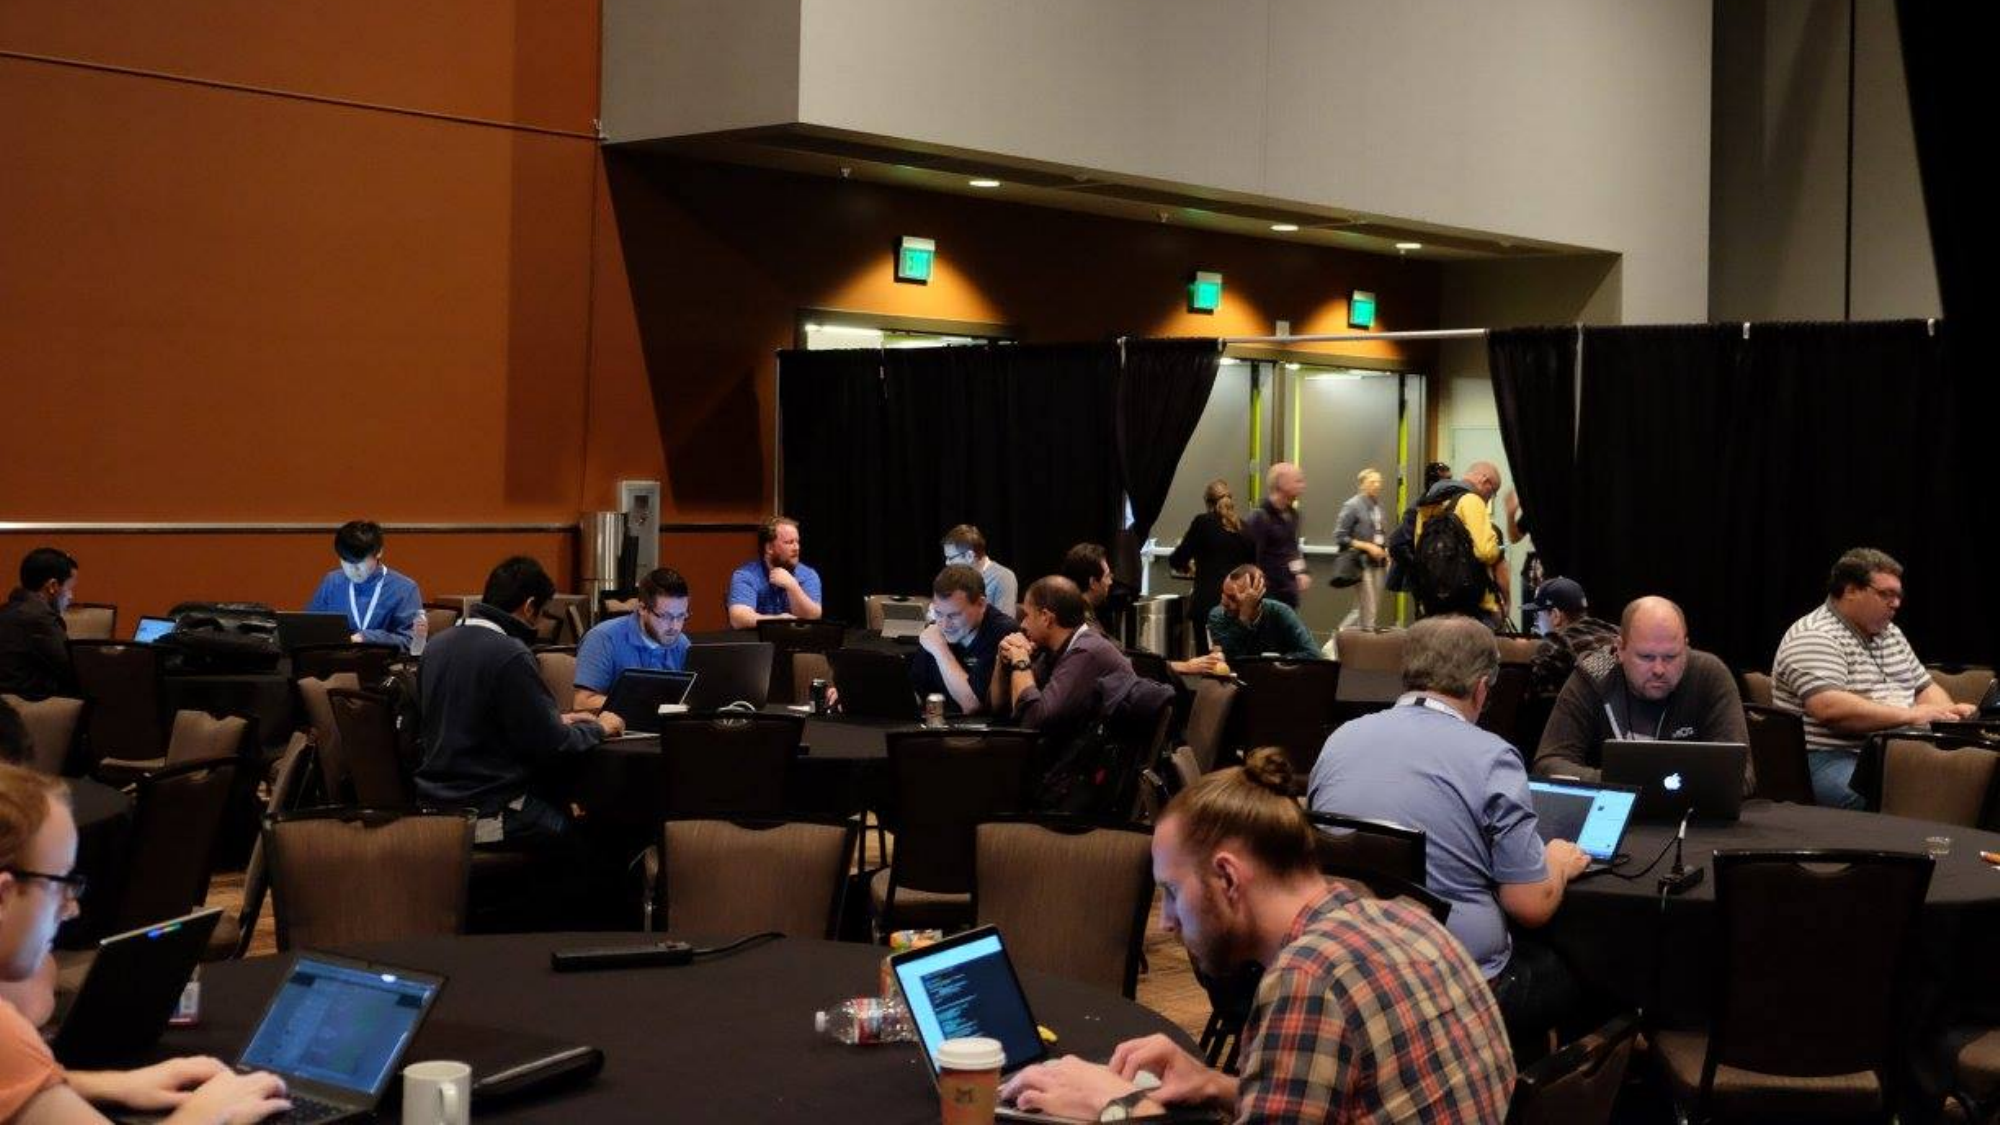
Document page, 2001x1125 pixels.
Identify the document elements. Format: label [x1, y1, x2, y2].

list [0, 0, 2000, 1125]
